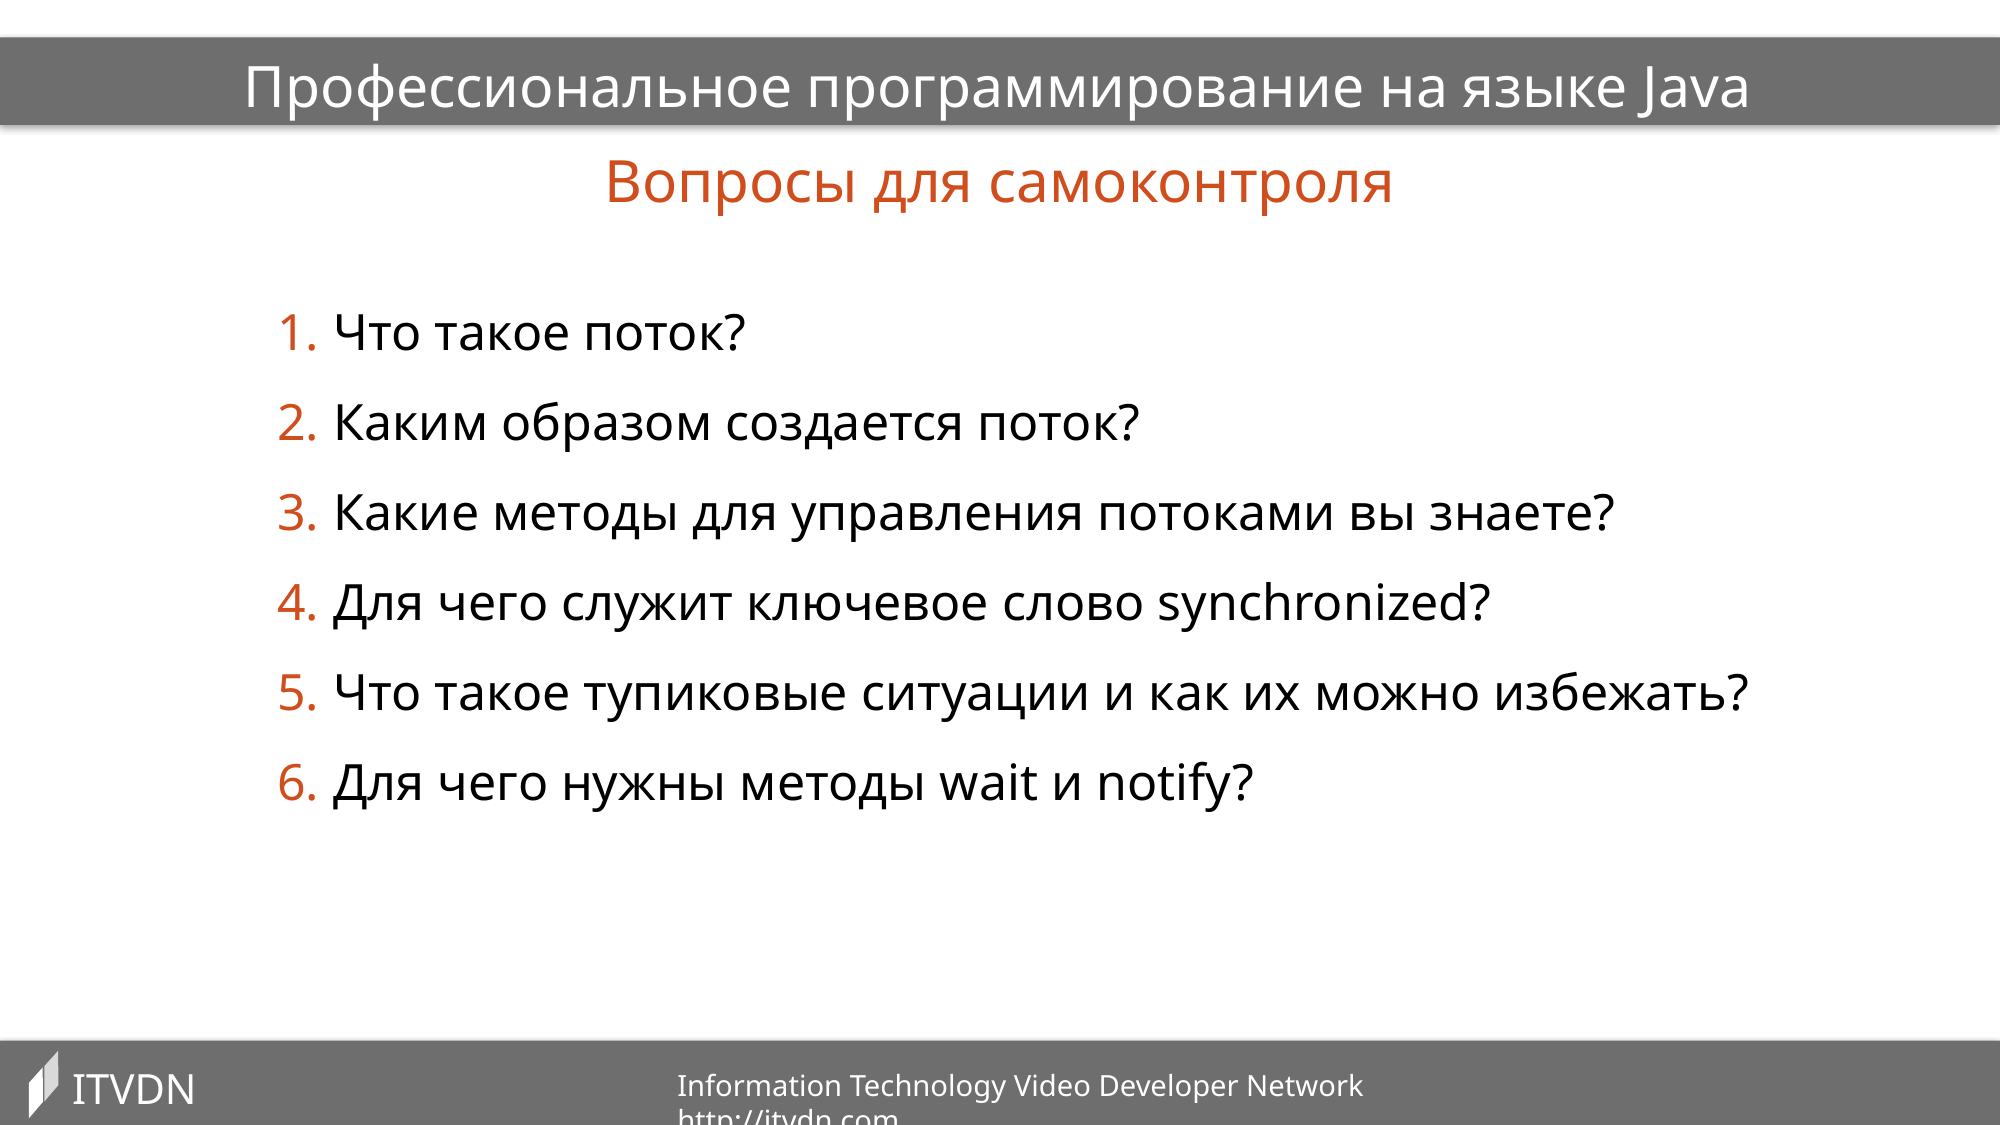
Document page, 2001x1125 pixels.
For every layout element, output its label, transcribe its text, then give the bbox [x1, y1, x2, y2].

text_box ITVDN [63, 1055, 212, 1120]
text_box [28, 1050, 59, 1119]
text_box Вопросы для самоконтроля [324, 132, 1675, 225]
text_box Information Technology Video Developer Network http://itvdn.com [662, 1059, 1963, 1125]
text_box [0, 1037, 2000, 1125]
text_box [0, 34, 2000, 128]
text_box Что такое поток? Каким образом создается поток? Какие методы для управления потоками вы знаете? Для чего служит ключевое слово synchronized? Что такое тупиковые ситуации и как их можно избежать? Для чего нужны методы wait и notify? [260, 260, 1890, 677]
text_box Профессиональное программирование на языке Java [207, 37, 1788, 132]
